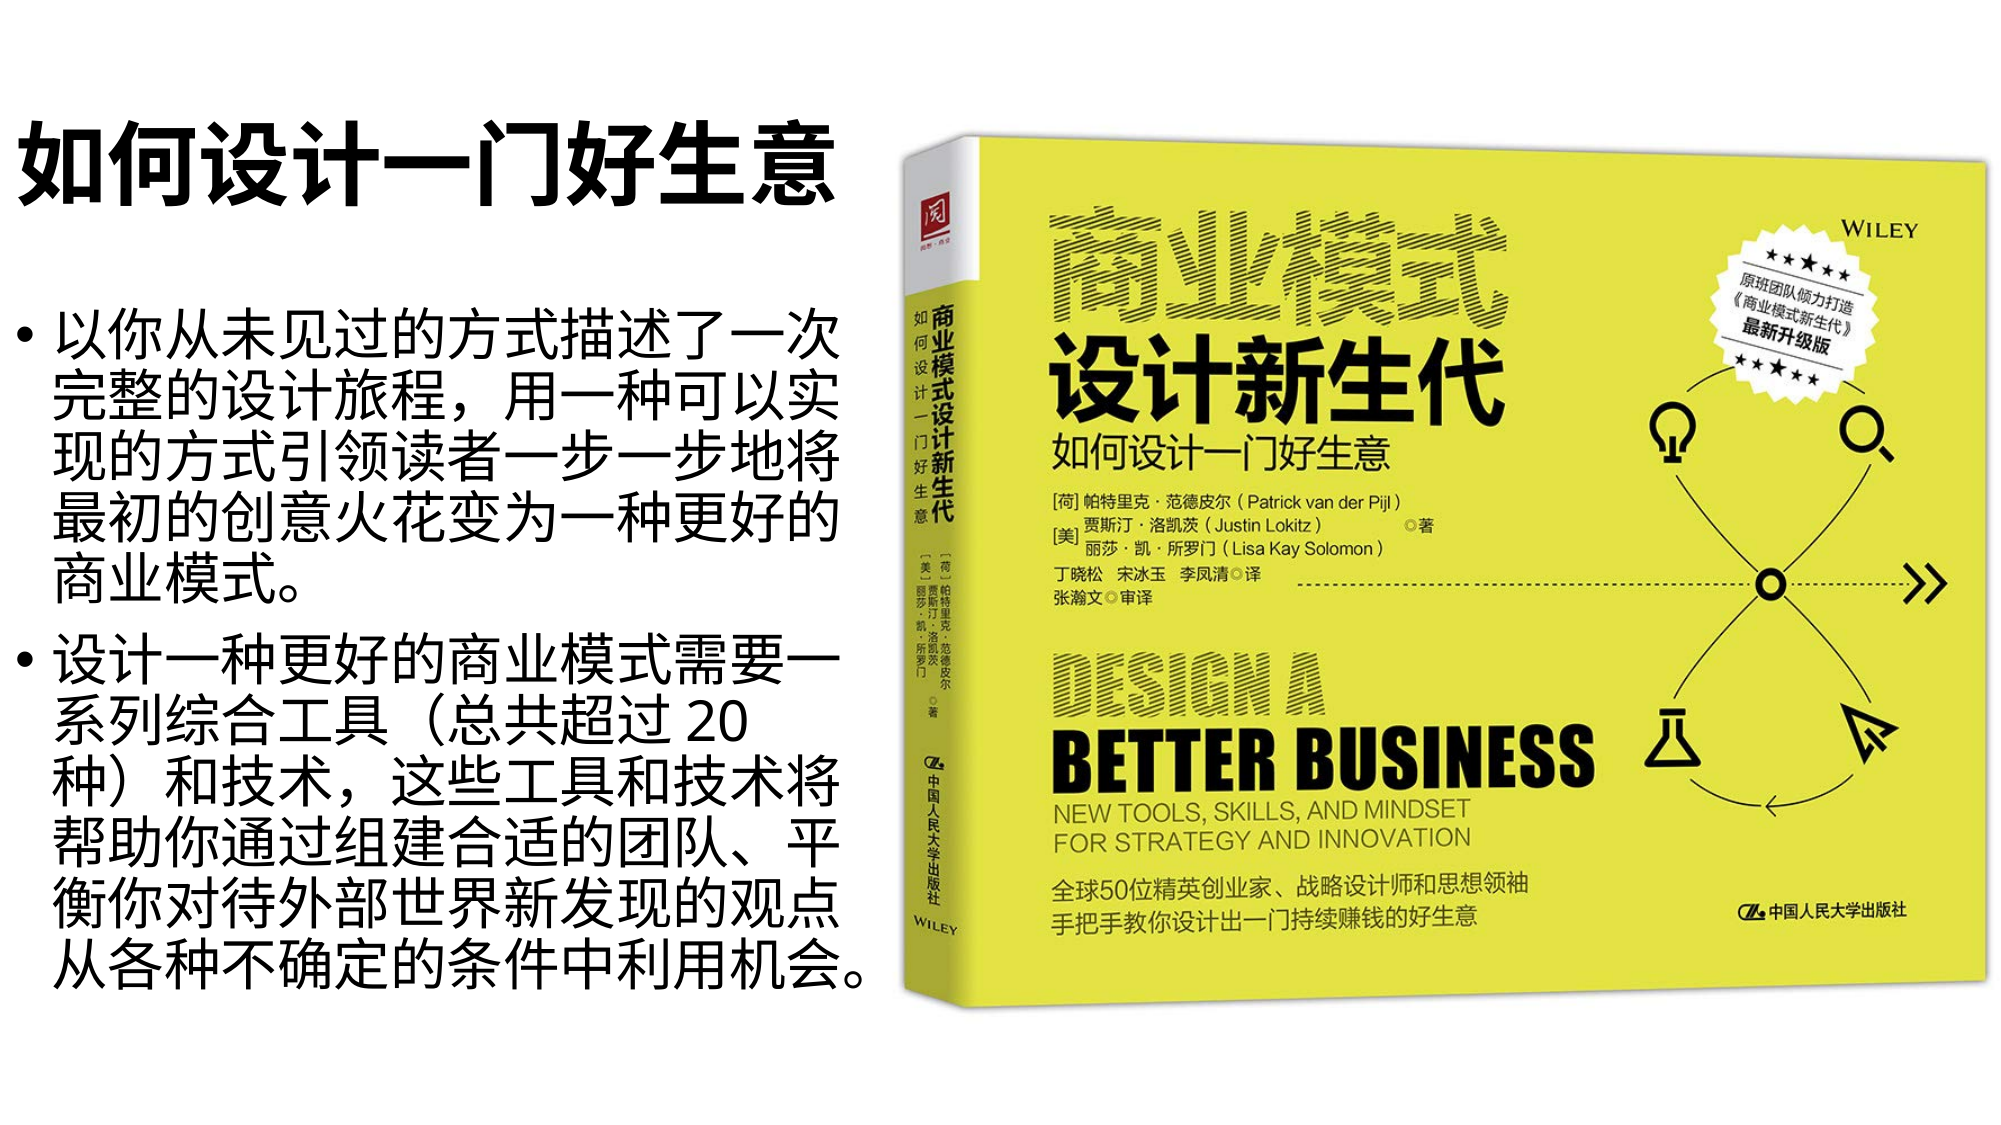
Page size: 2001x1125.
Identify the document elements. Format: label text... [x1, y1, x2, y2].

title 如何设计一门好生意 [0, 59, 874, 278]
picture [874, 0, 2000, 1125]
list 以你从未见过的方式描述了一次完整的设计旅程，用一种可以实现的方式引领读者一步一步地将最初的创意火花变为一种更好的商业模式。 设计一种更好的商业模式需要一系列综合工具（总共超过20种）和技术，这些工具和技术将帮助你通过组建合适的团队、平衡你对待外部世界新发现的观点从各种不确定的条件中利用机会。 [0, 299, 874, 1014]
